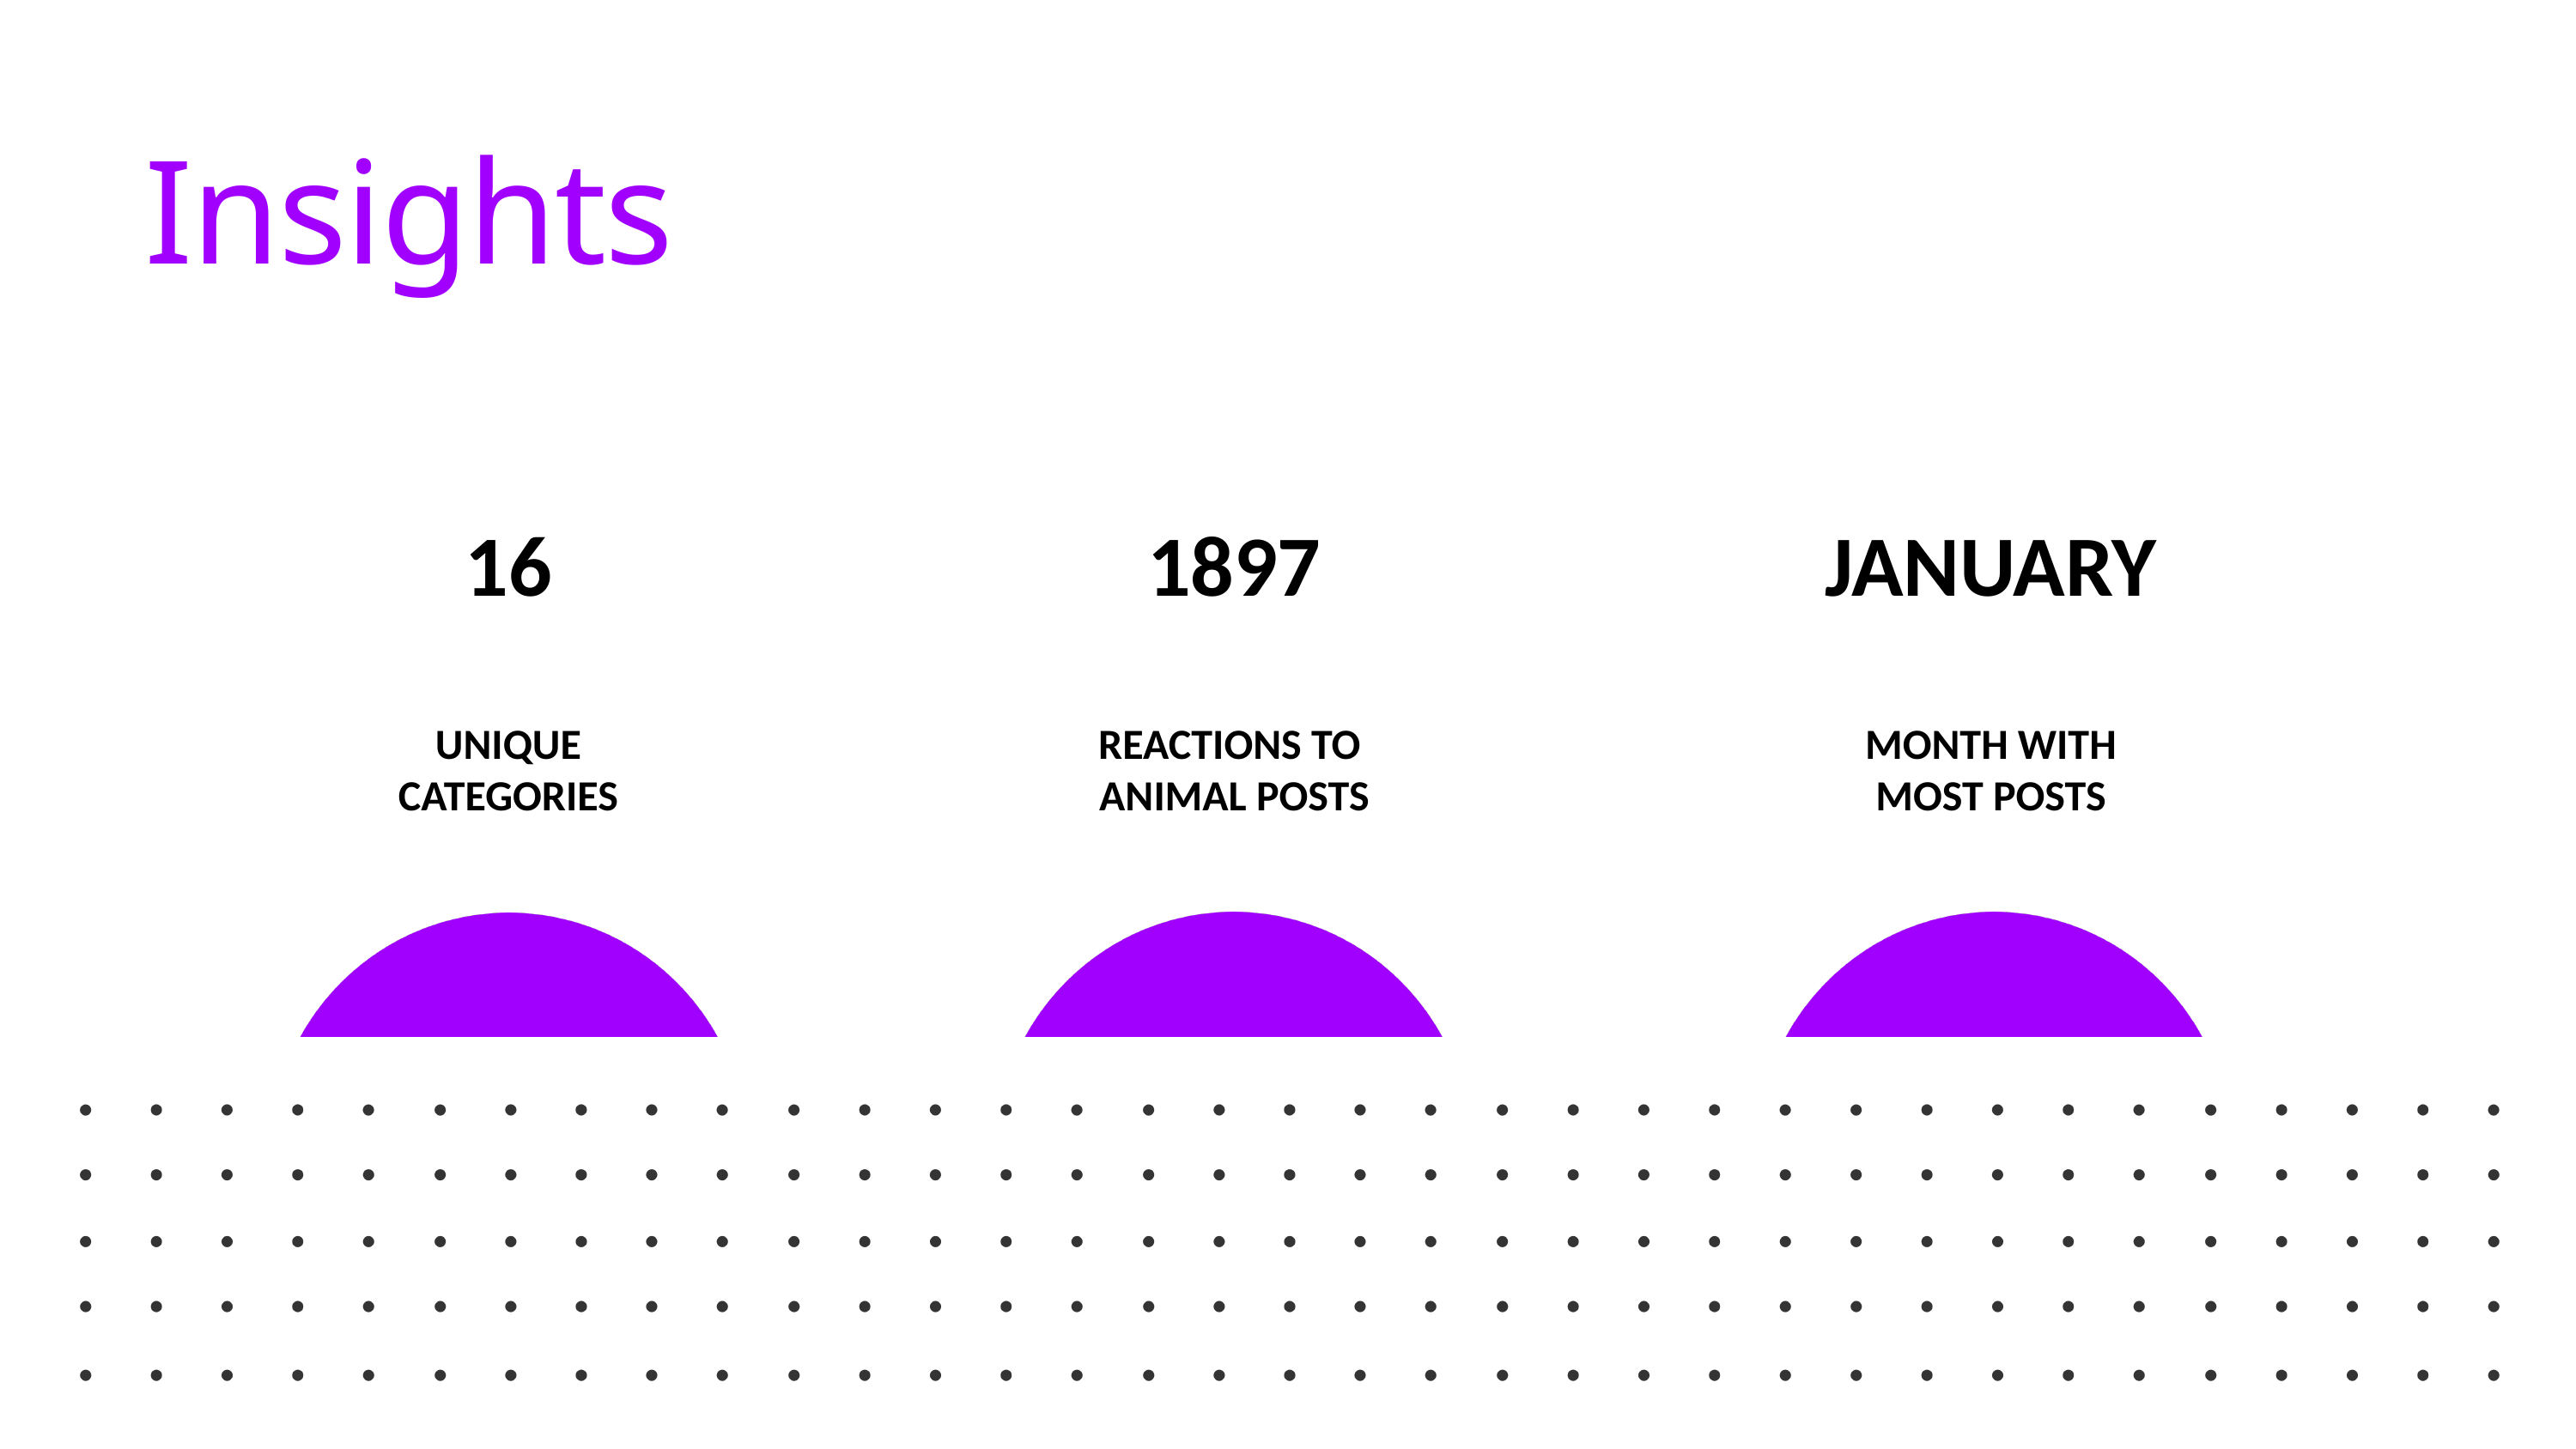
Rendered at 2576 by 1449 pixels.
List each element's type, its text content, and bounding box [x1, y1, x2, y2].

picture [299, 912, 719, 1037]
text_box JANUARY MONTH WITH MOST POSTS [1731, 504, 2251, 826]
picture [1784, 912, 2203, 1037]
picture [1024, 912, 1443, 1037]
text_box Insights [144, 121, 799, 294]
text_box 1897 REACTIONS TO ANIMAL POSTS [975, 504, 1494, 826]
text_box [72, 1100, 2504, 1385]
text_box 16 UNIQUE CATEGORIES [249, 504, 768, 826]
